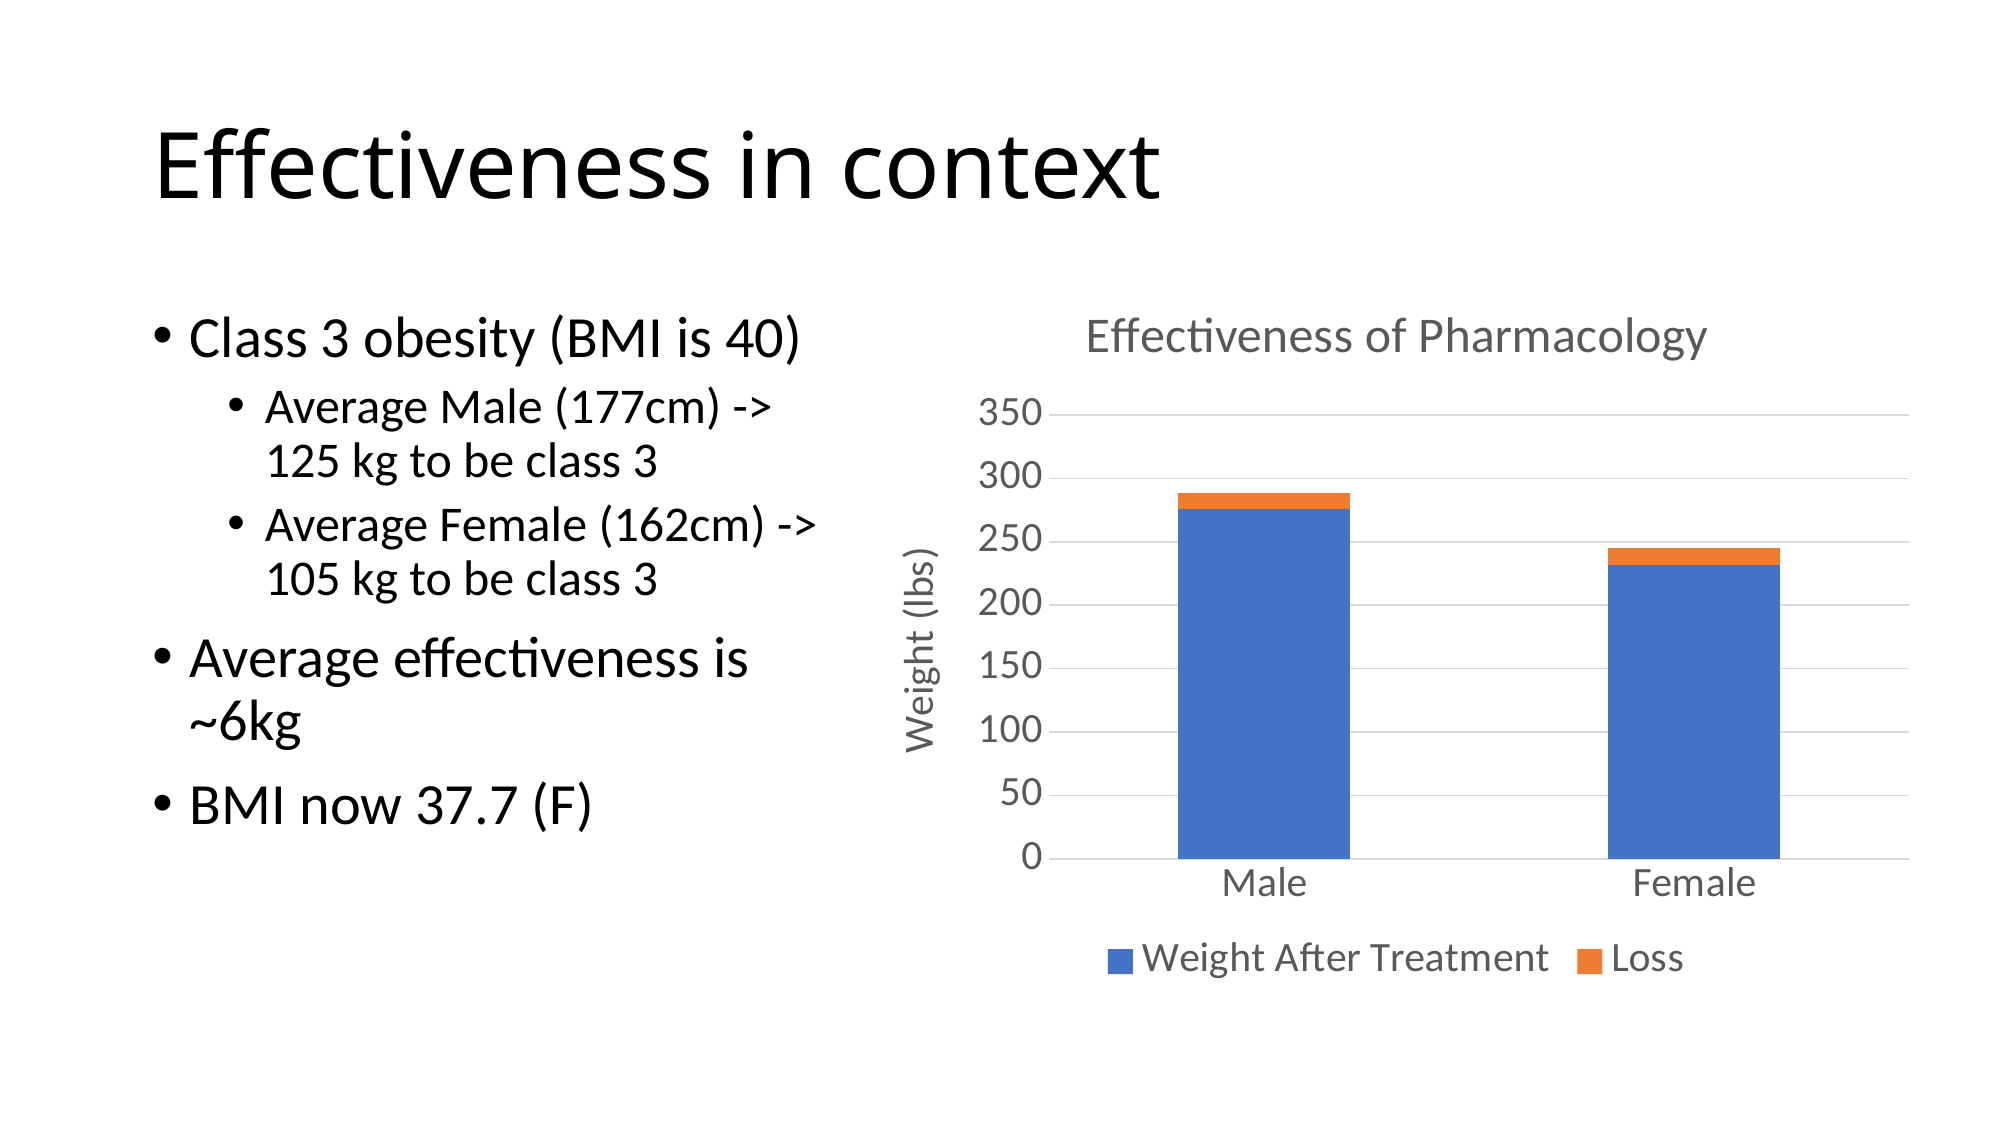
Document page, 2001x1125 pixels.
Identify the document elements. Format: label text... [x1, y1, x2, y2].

title Effectiveness in context [137, 59, 1863, 278]
list Class 3 obesity (BMI is 40) Average Male (177cm) -> 125 kg to be class 3 Average Female (162cm) -> 105 kg to be class 3 Average effectiveness is ~6kg BMI now 37.7 (F) [137, 299, 837, 1014]
chart [862, 277, 1931, 992]
